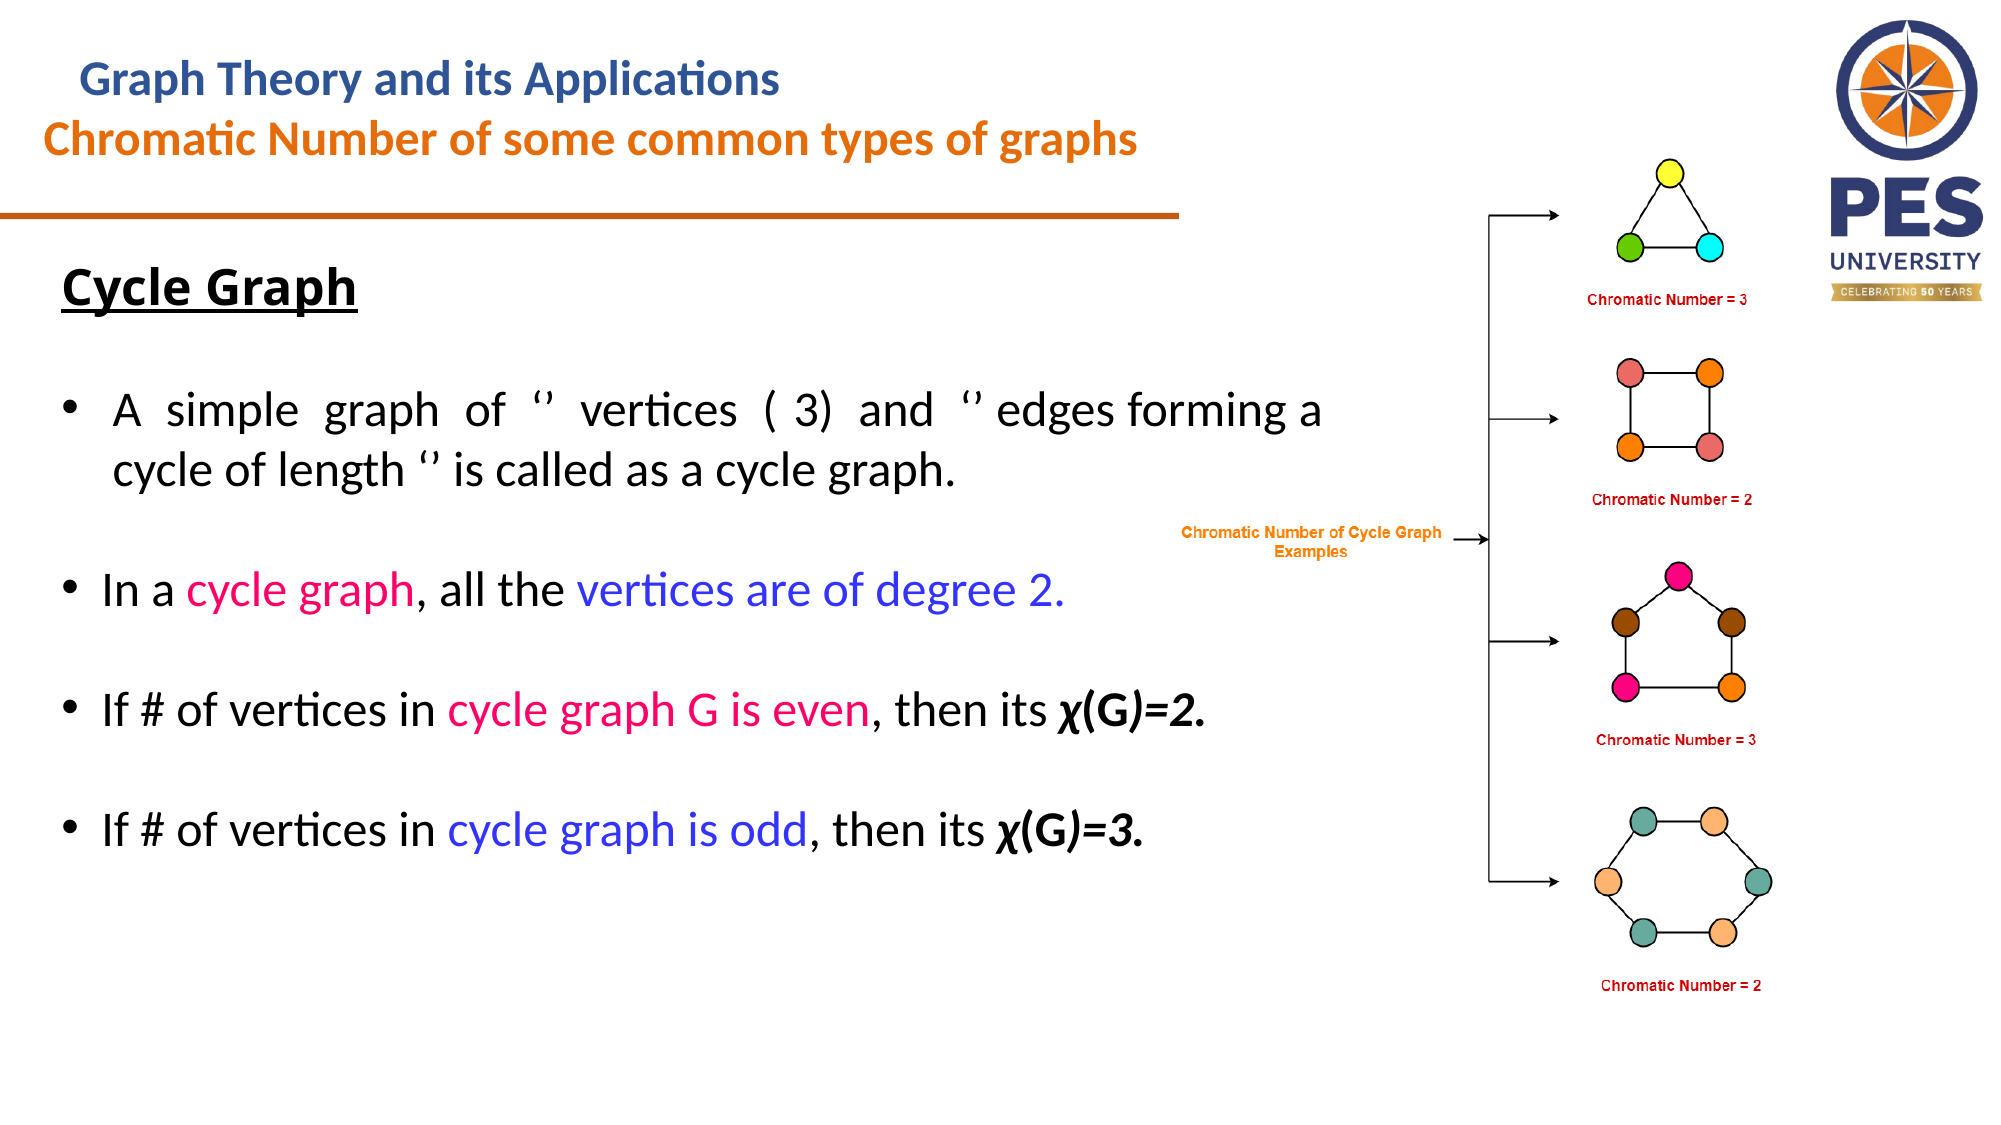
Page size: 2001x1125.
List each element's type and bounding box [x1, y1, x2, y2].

picture [1809, 13, 1995, 304]
picture [1179, 158, 1776, 993]
